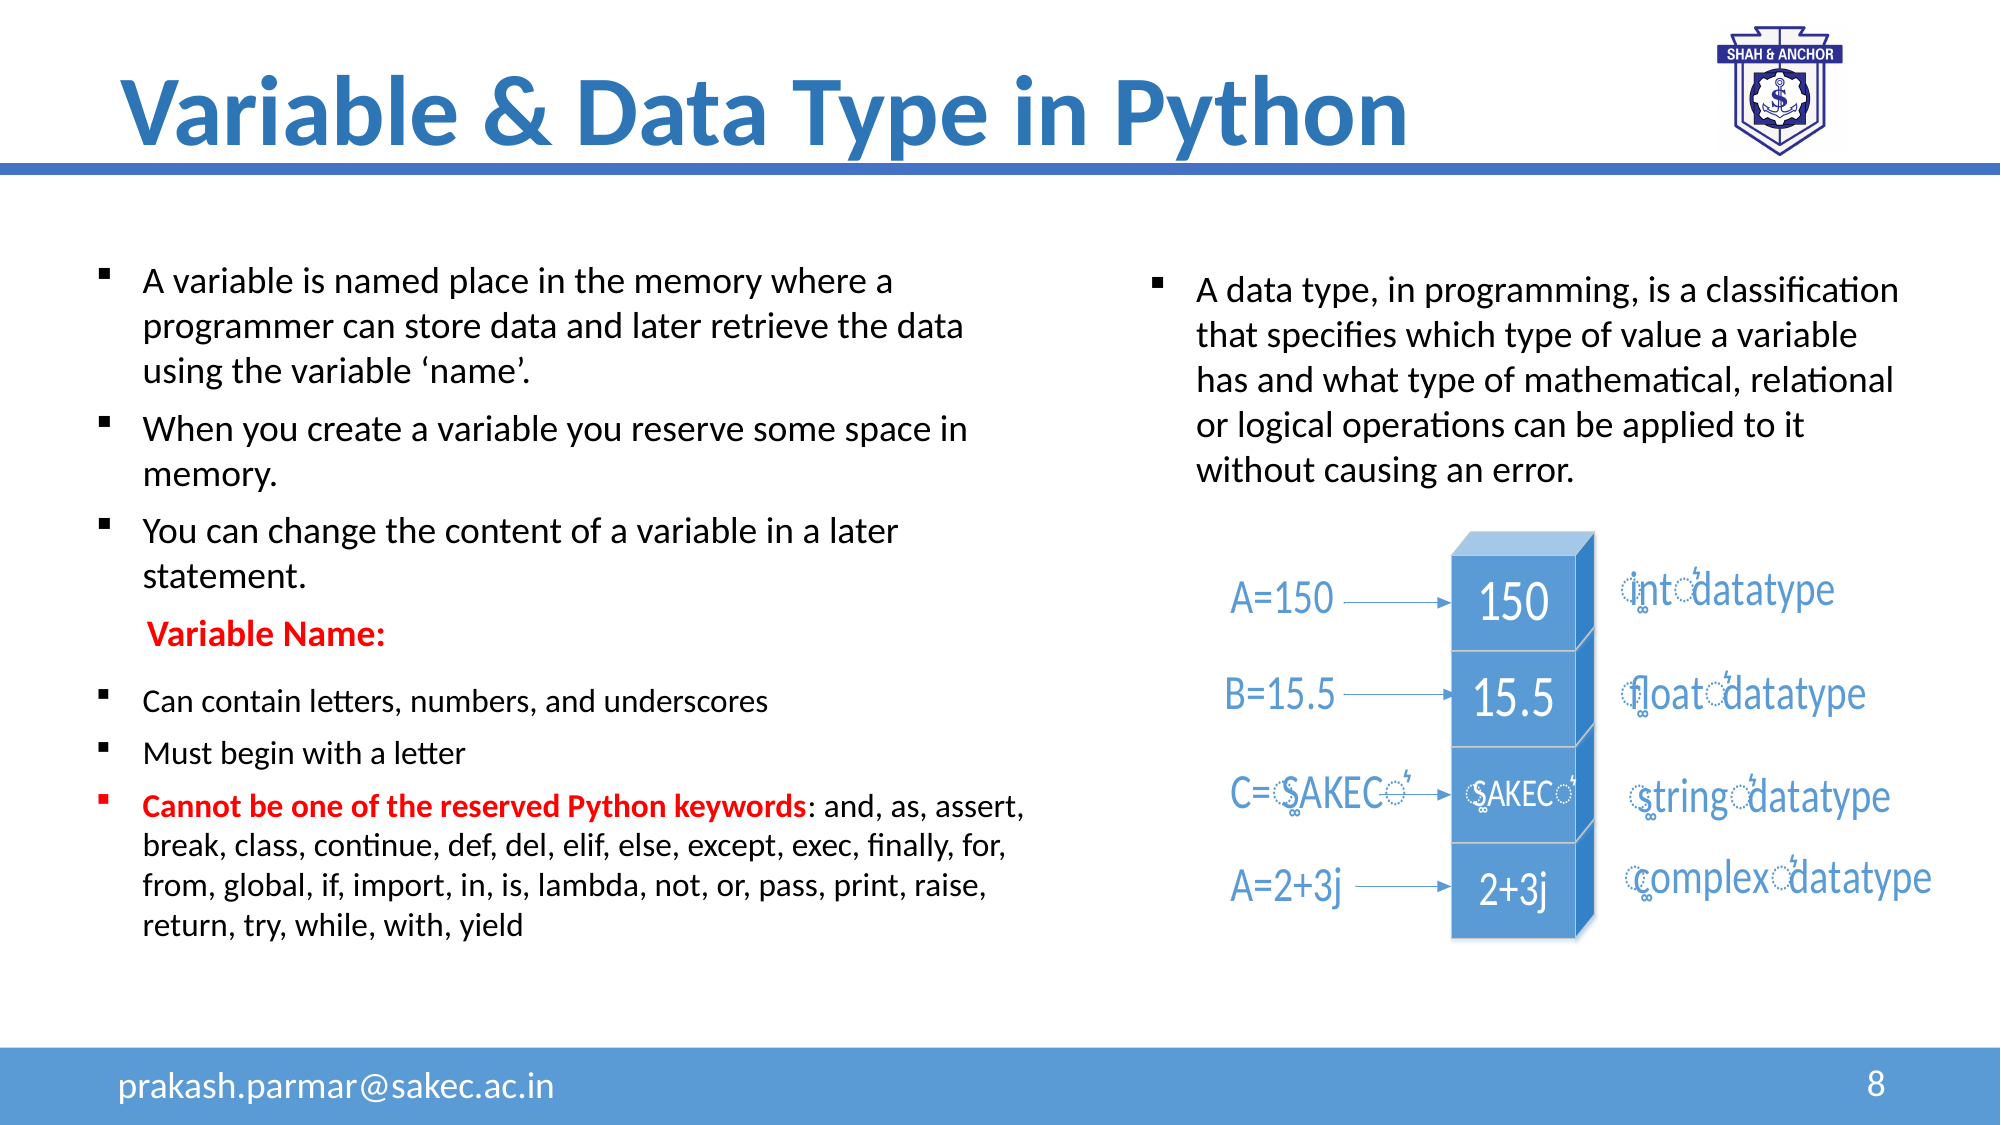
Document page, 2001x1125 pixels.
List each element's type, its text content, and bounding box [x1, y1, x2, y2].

slide_number 8 [1852, 1051, 1917, 1112]
picture [1202, 525, 1953, 956]
text_box A variable is named place in the memory where a programmer can store data and later retrieve the data using the variable ‘name’. When you create a variable you reserve some space in memory. You can change the content of a variable in a later statement. Variable Name: Can contain letters, numbers, and underscores Must begin with a letter Cannot be one of the reserved Python keywords: and, as, assert, break, class, continue, def, del, elif, else, except, exec, finally, for, from, global, if, import, in, is, lambda, not, or, pass, print, raise, return, try, while, with, yield [81, 248, 1050, 951]
footer prakash.parmar@sakec.ac.in [102, 1053, 778, 1114]
picture [1717, 24, 1848, 157]
text_box A data type, in programming, is a classification that specifies which type of value a variable has and what type of mathematical, relational or logical operations can be applied to it without causing an error. [1134, 257, 1929, 498]
text_box Variable & Data Type in Python [105, 38, 1634, 173]
